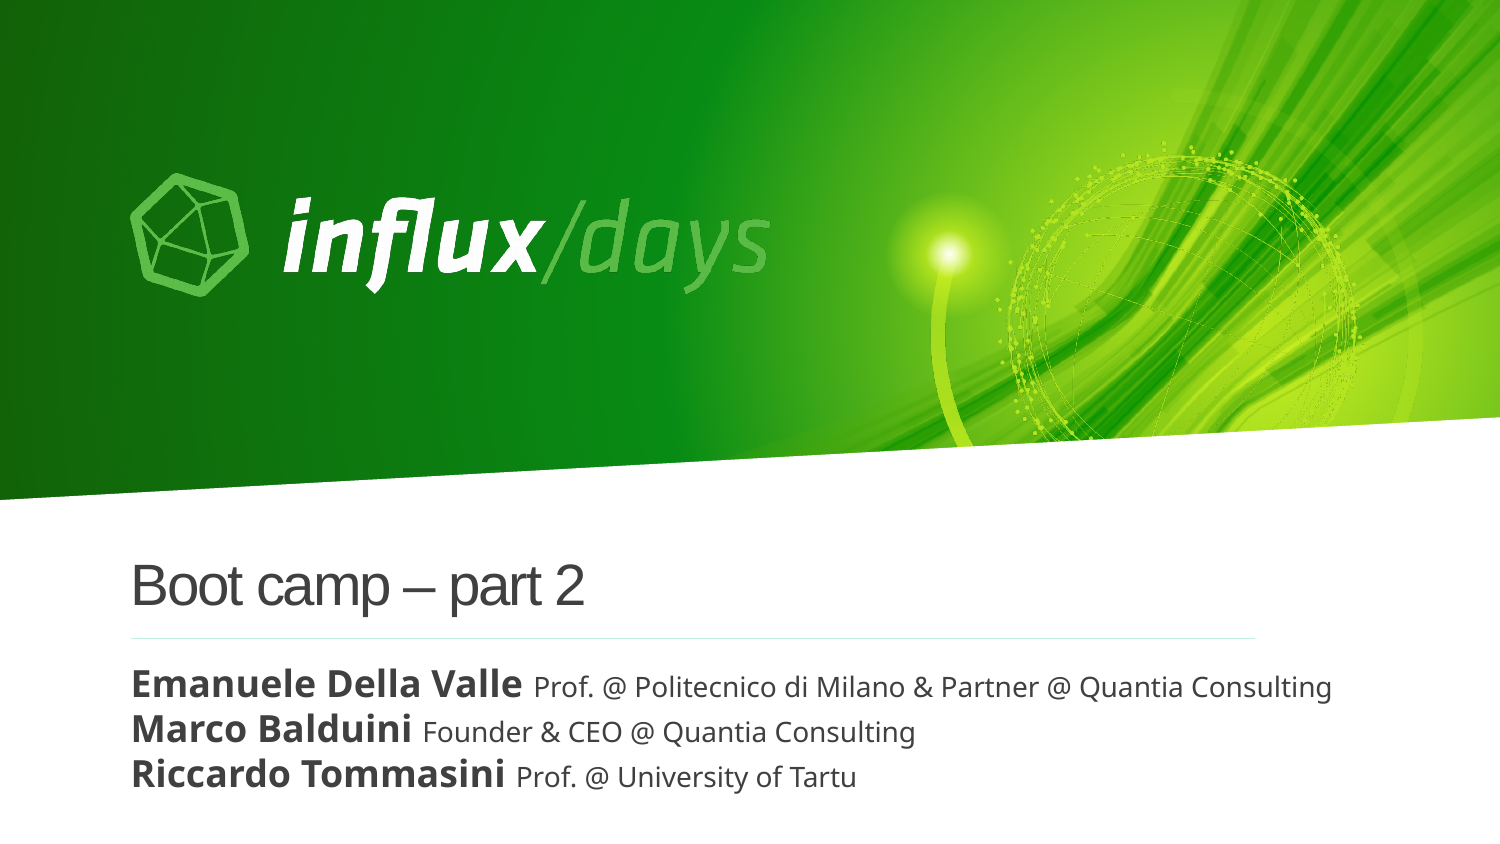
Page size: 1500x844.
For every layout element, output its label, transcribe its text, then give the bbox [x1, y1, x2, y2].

subtitle Emanuele Della Valle Prof. @ Politecnico di Milano & Partner @ Quantia Consulting Marco Balduini Founder & CEO @ Quantia Consulting Riccardo Tommasini Prof. @ University of Tartu [130, 660, 1398, 820]
picture [0, 0, 1500, 500]
title Boot camp – part 2 [130, 458, 1255, 619]
